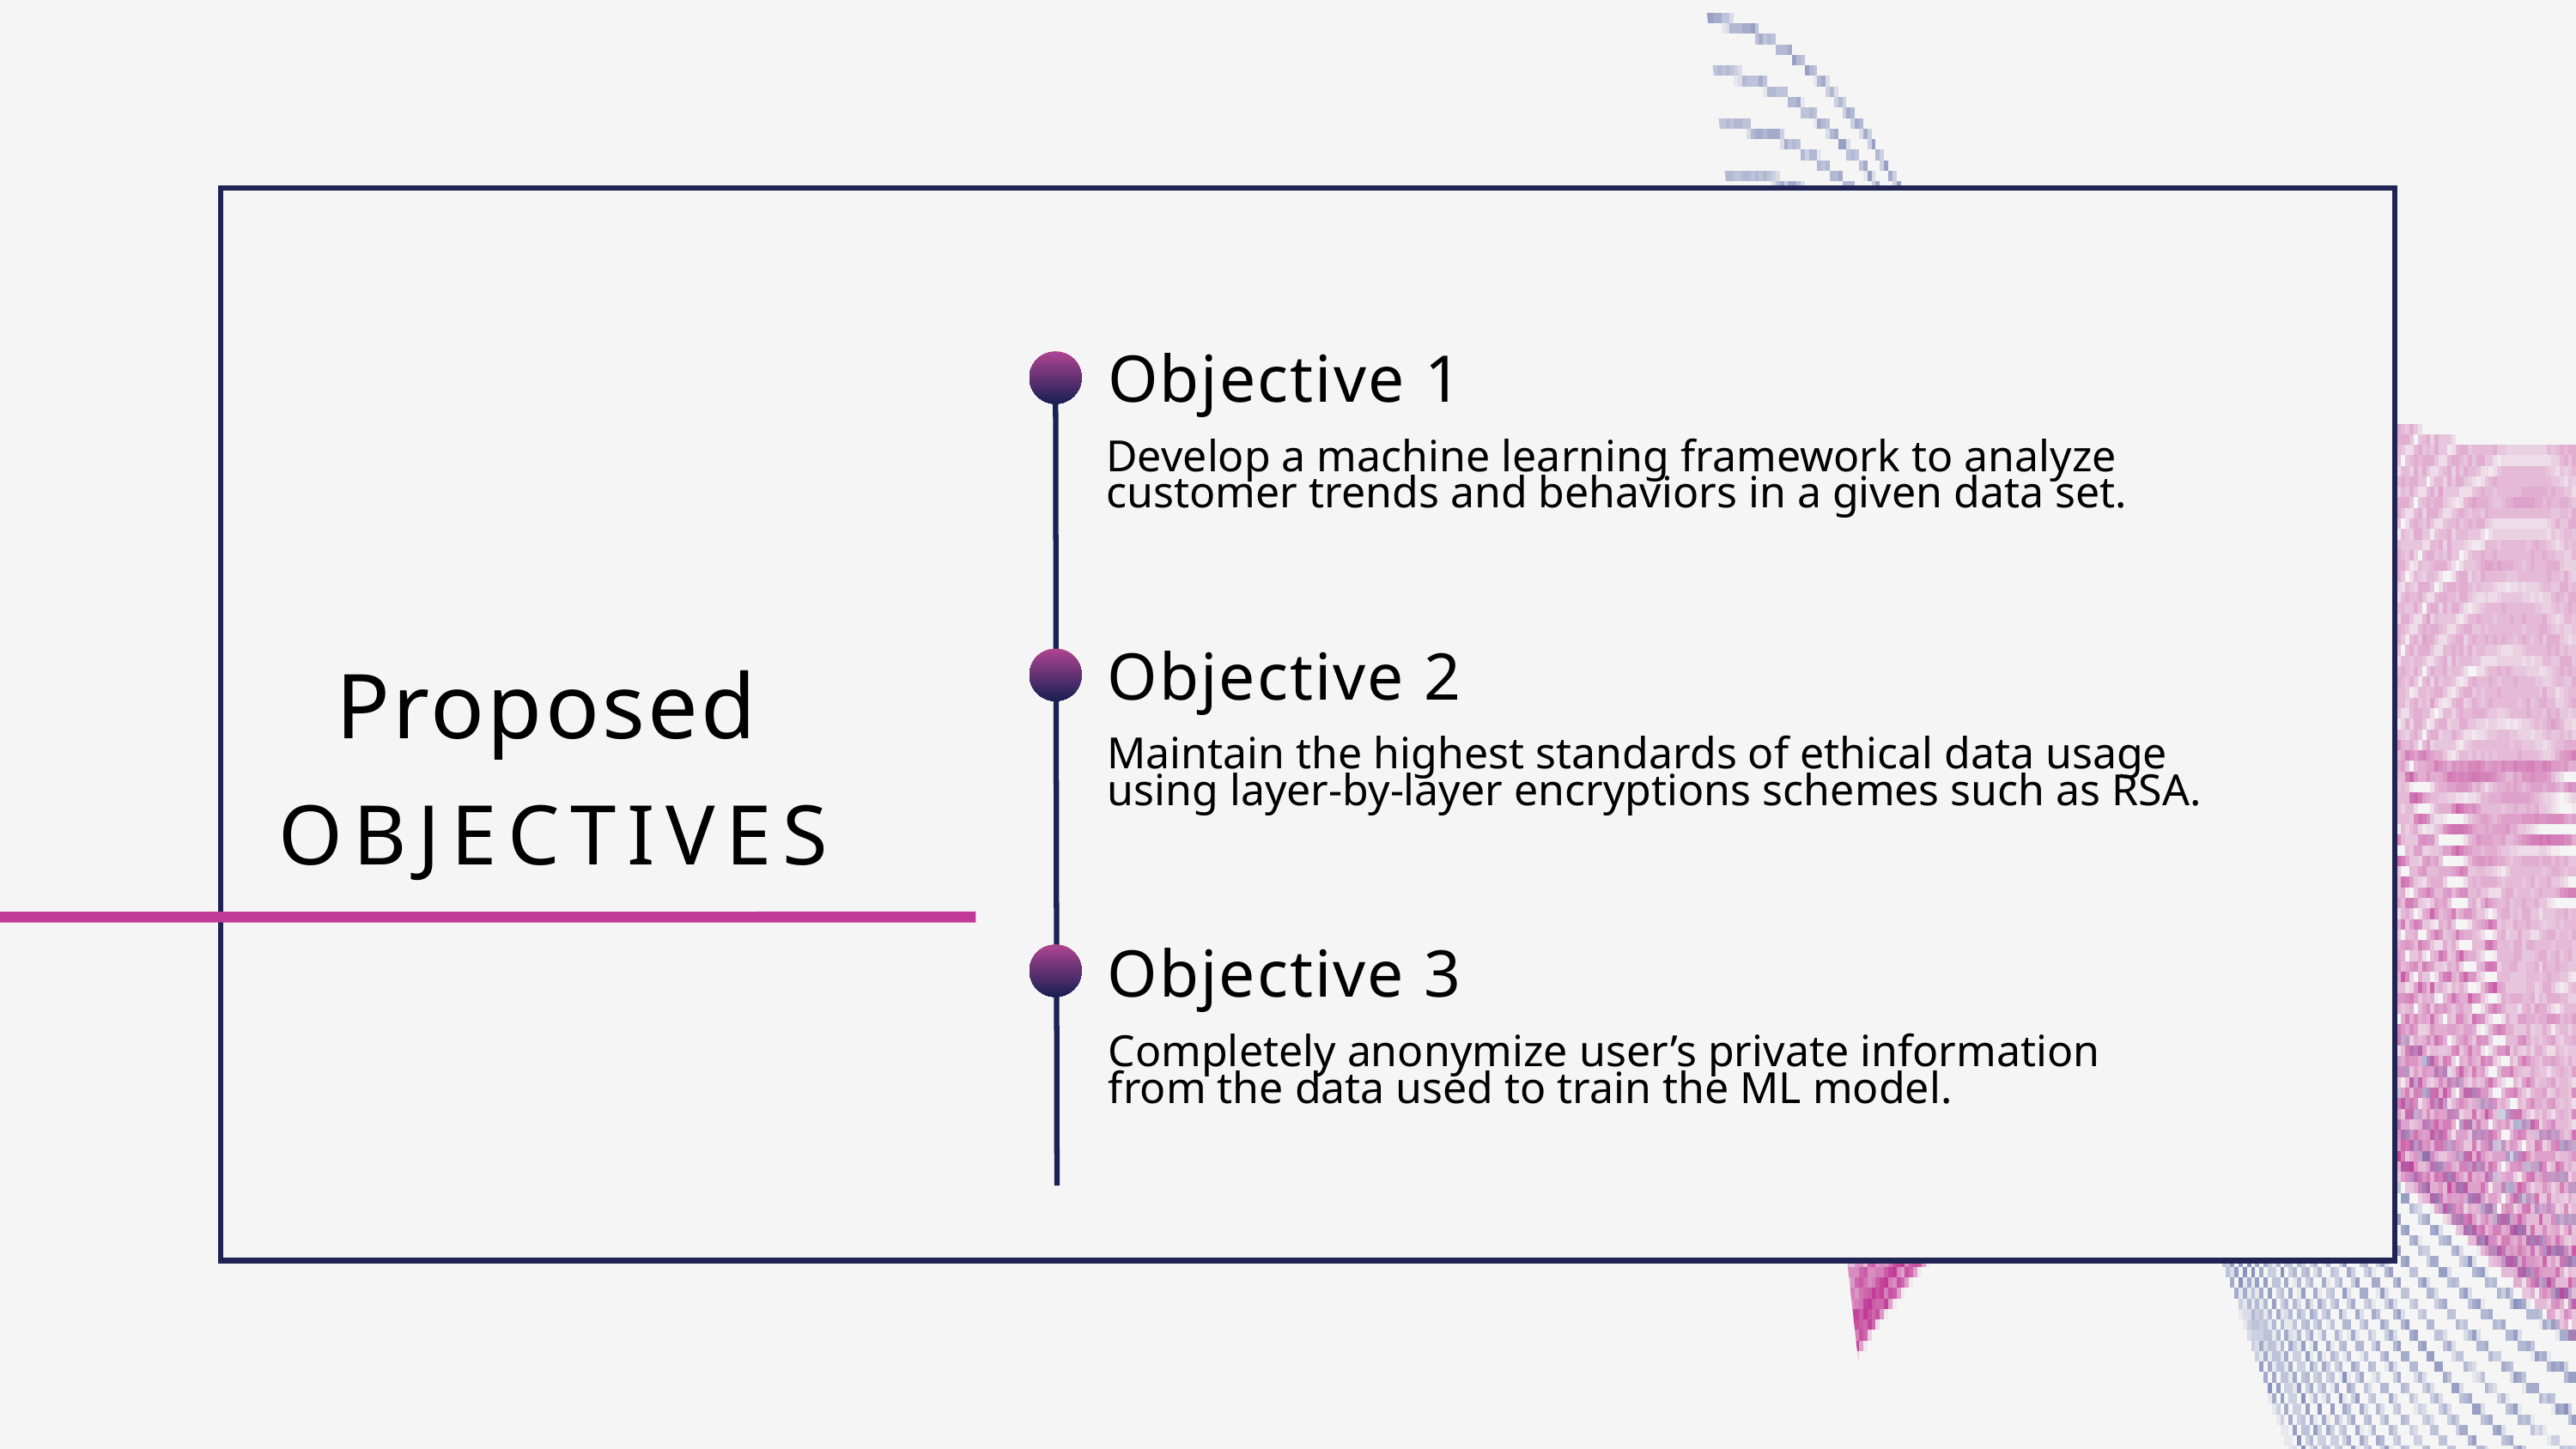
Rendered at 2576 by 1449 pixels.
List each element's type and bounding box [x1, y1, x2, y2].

text_box [1705, 0, 2576, 1449]
text_box [1029, 351, 1082, 404]
text_box [220, 187, 2395, 1261]
text_box [1029, 944, 1082, 997]
text_box [1029, 648, 1082, 701]
